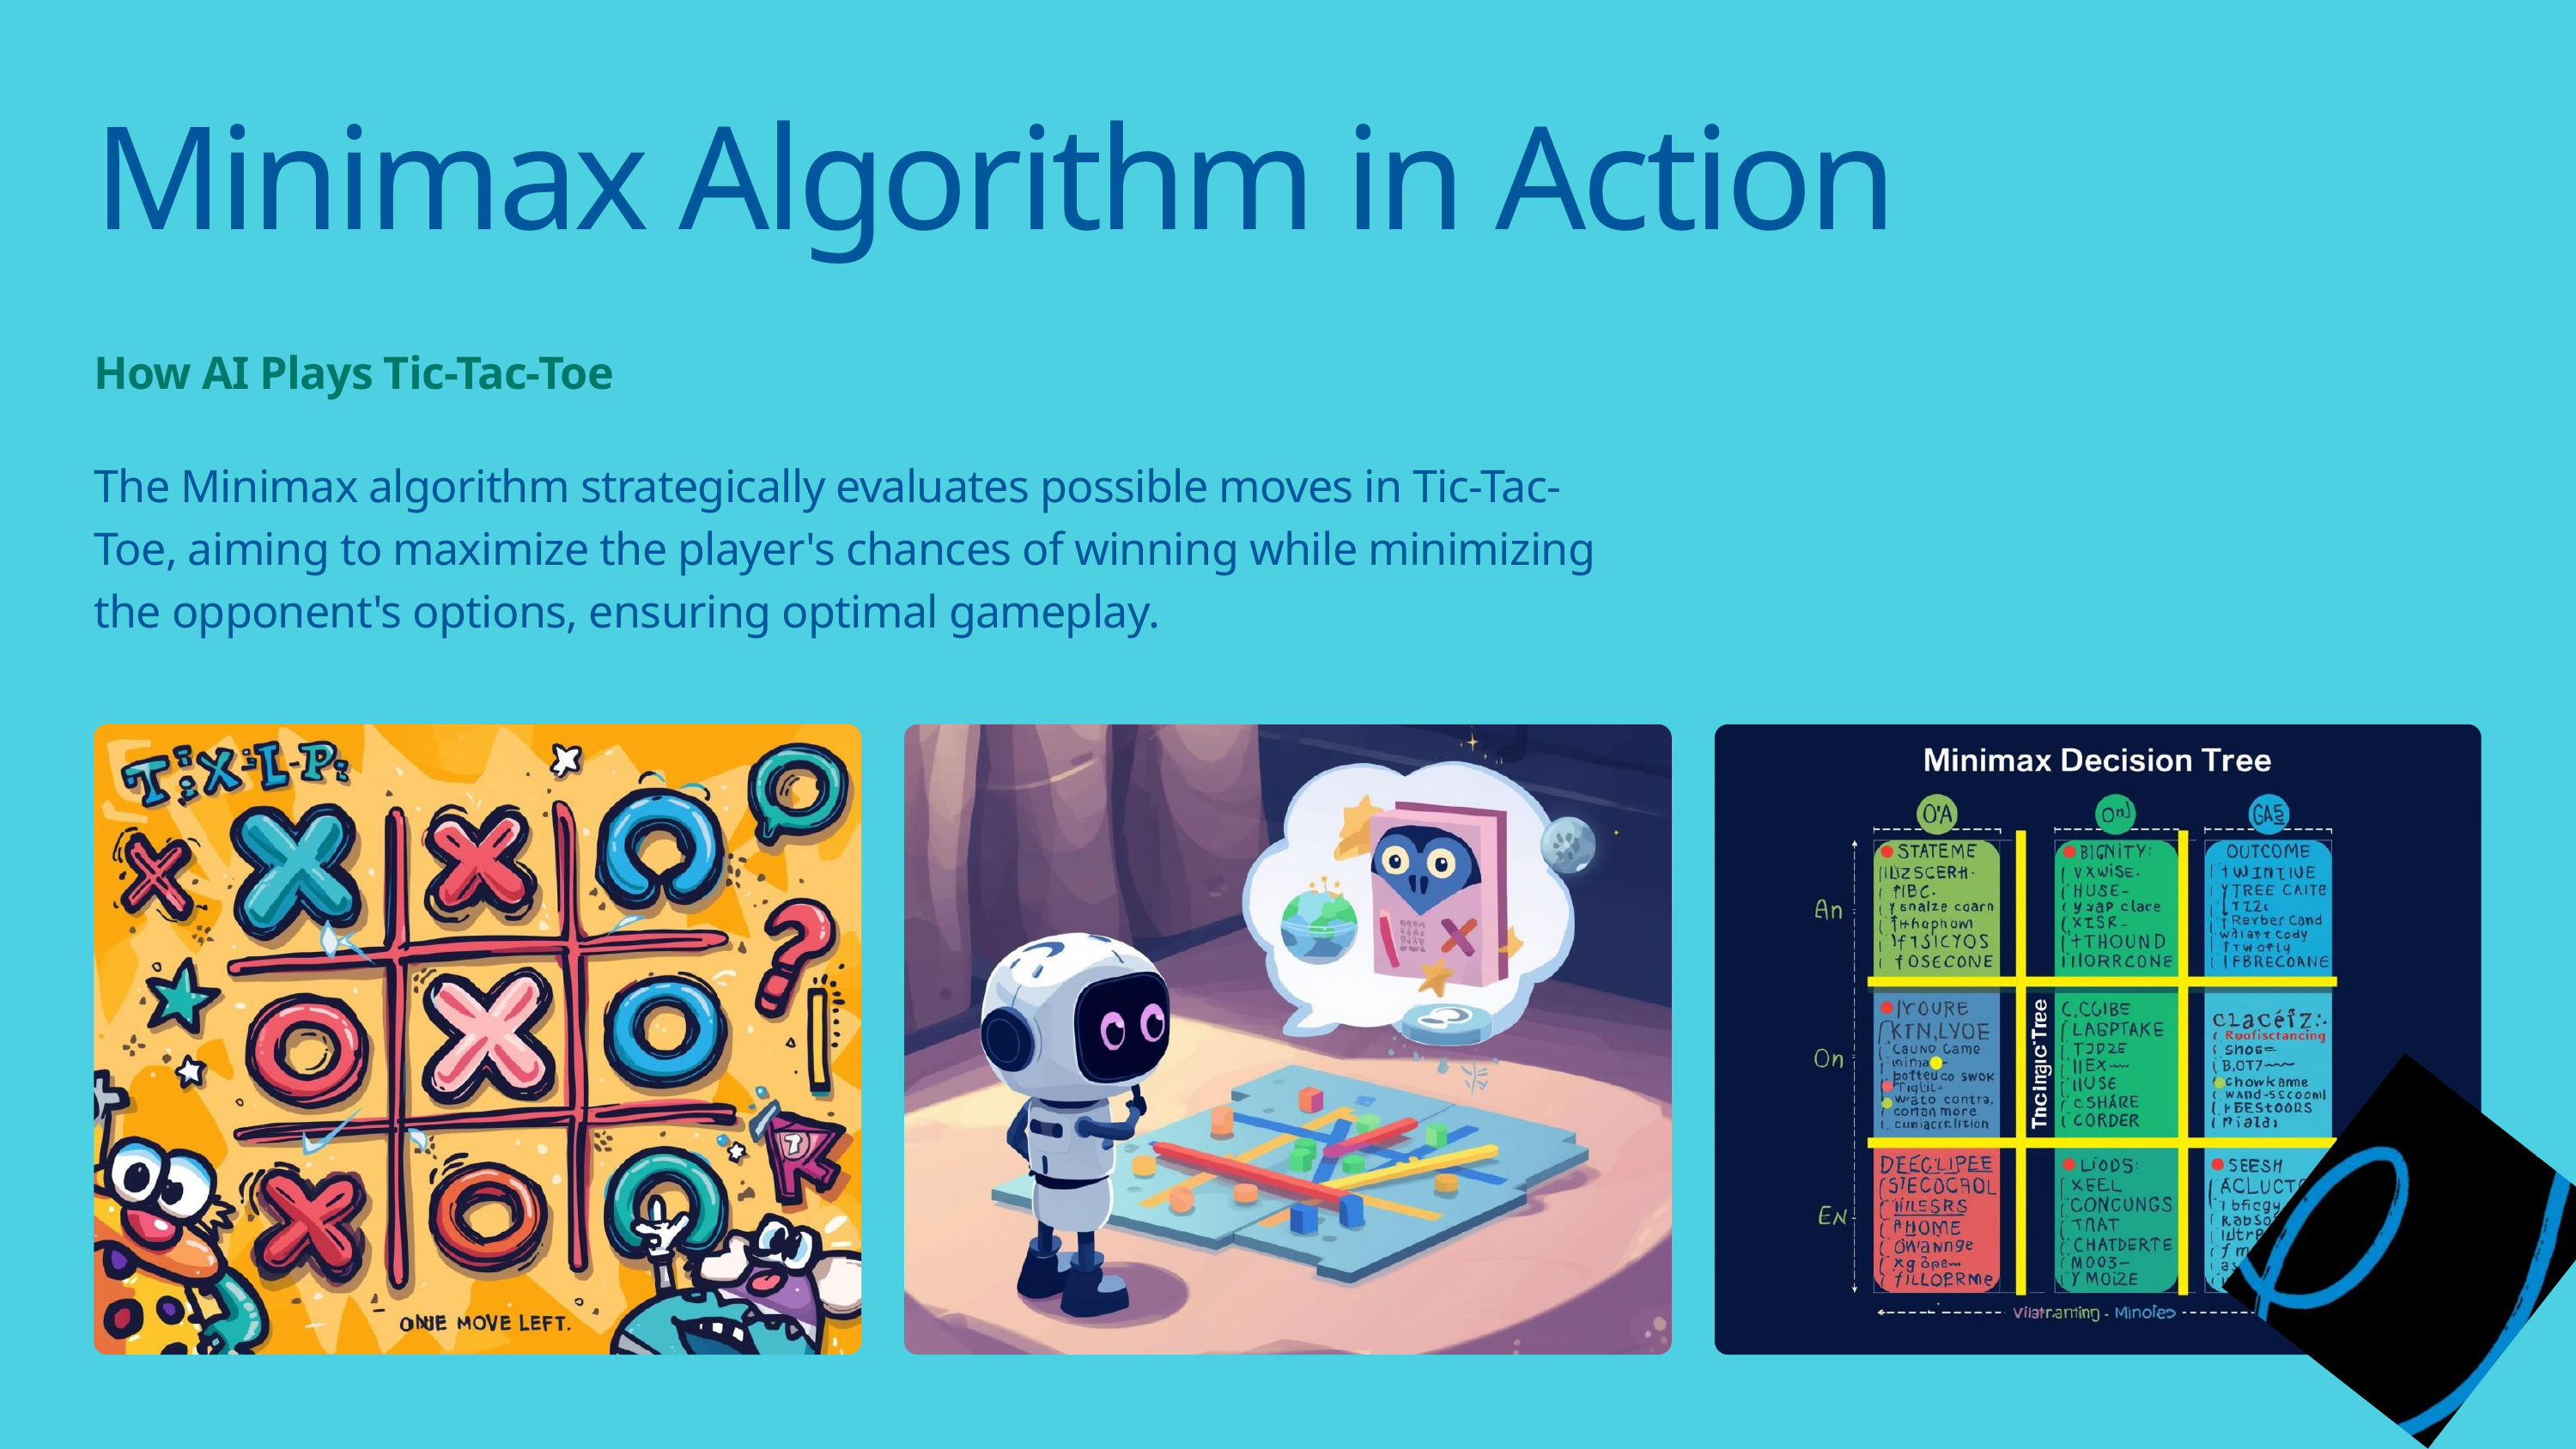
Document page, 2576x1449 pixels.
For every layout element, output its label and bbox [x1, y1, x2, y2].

text_box [94, 94, 2280, 631]
text_box [1714, 724, 2482, 1355]
text_box [2318, 1116, 2576, 1449]
text_box [903, 724, 1673, 1355]
text_box [94, 724, 862, 1355]
